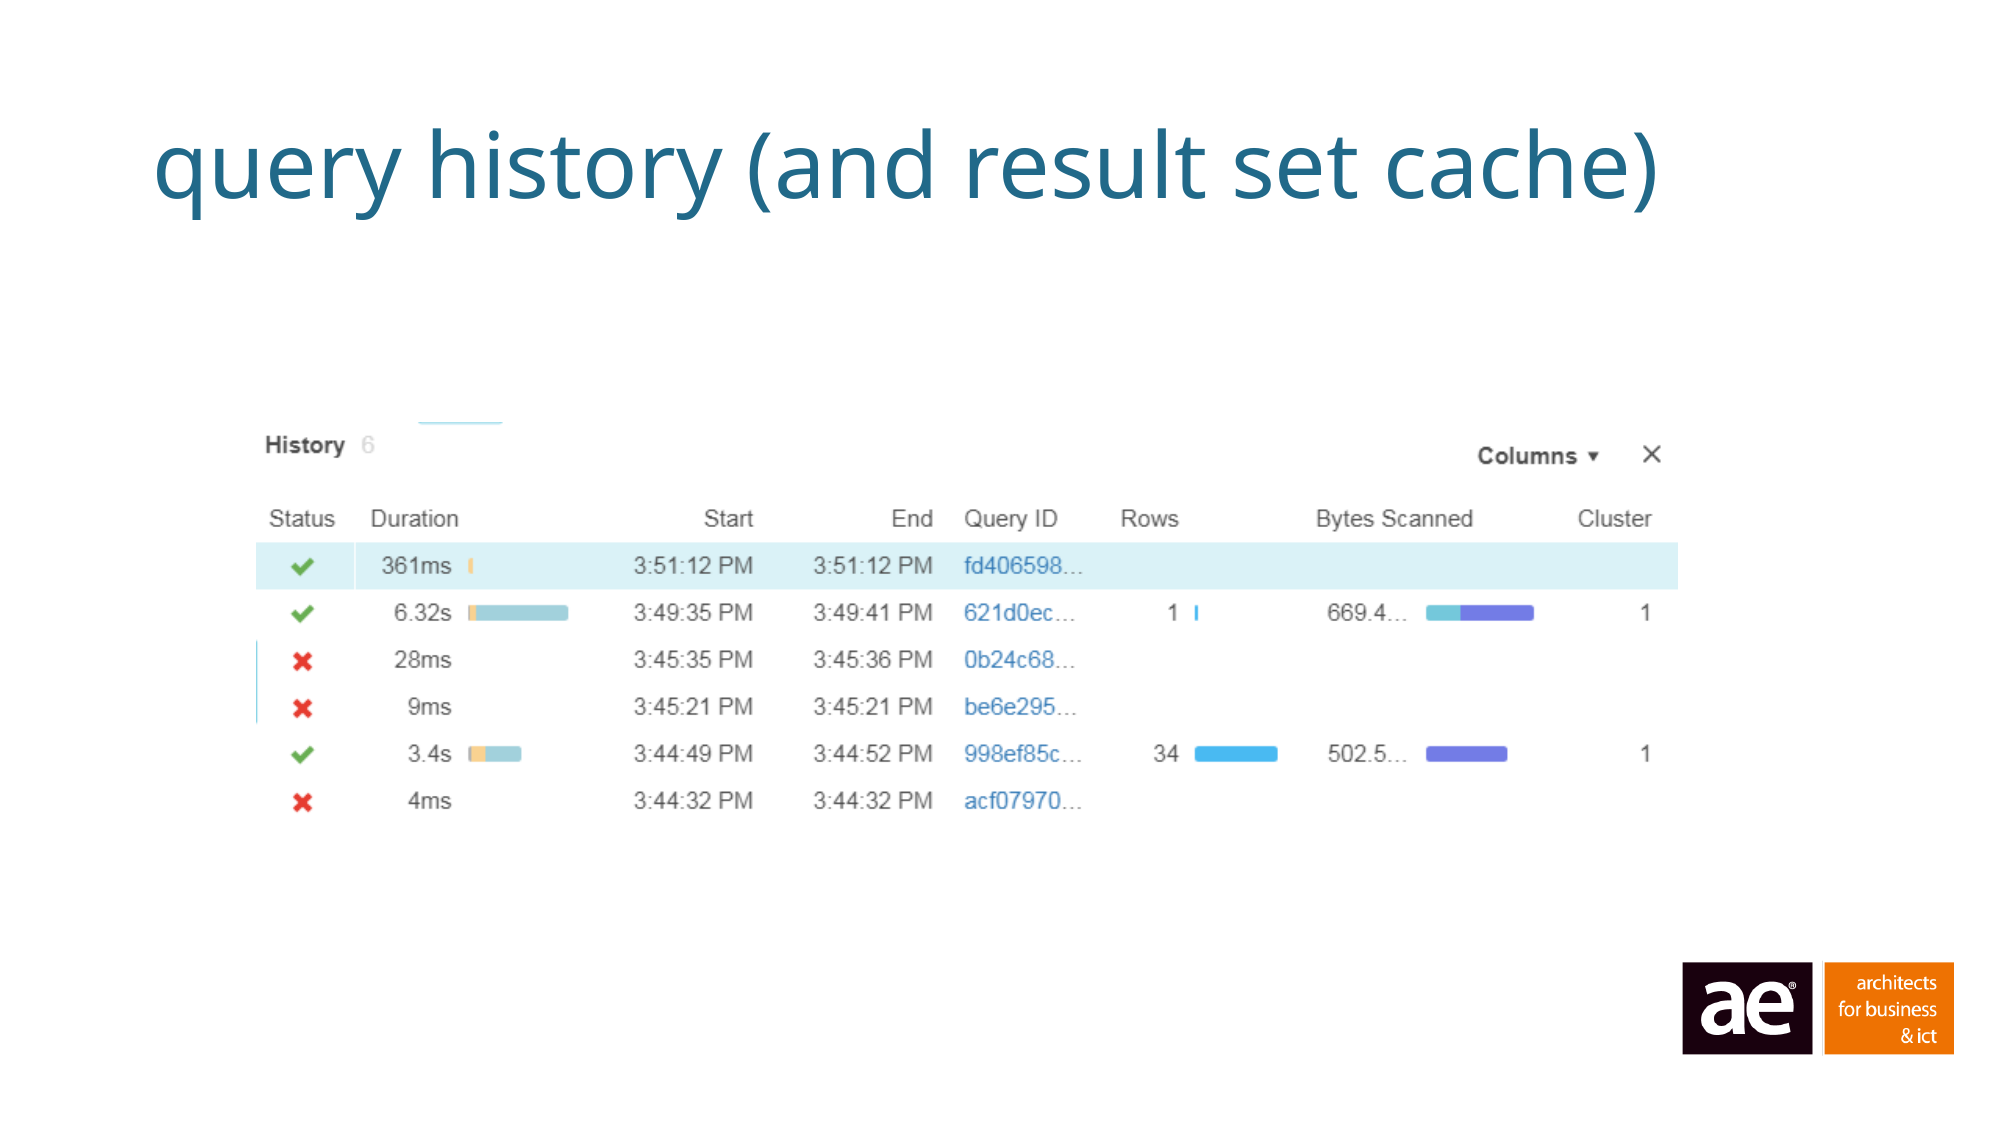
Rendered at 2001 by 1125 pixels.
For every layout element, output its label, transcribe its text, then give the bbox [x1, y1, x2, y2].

title query history (and result set cache) [137, 59, 1863, 278]
picture [1671, 950, 1964, 1065]
picture [256, 422, 1678, 842]
